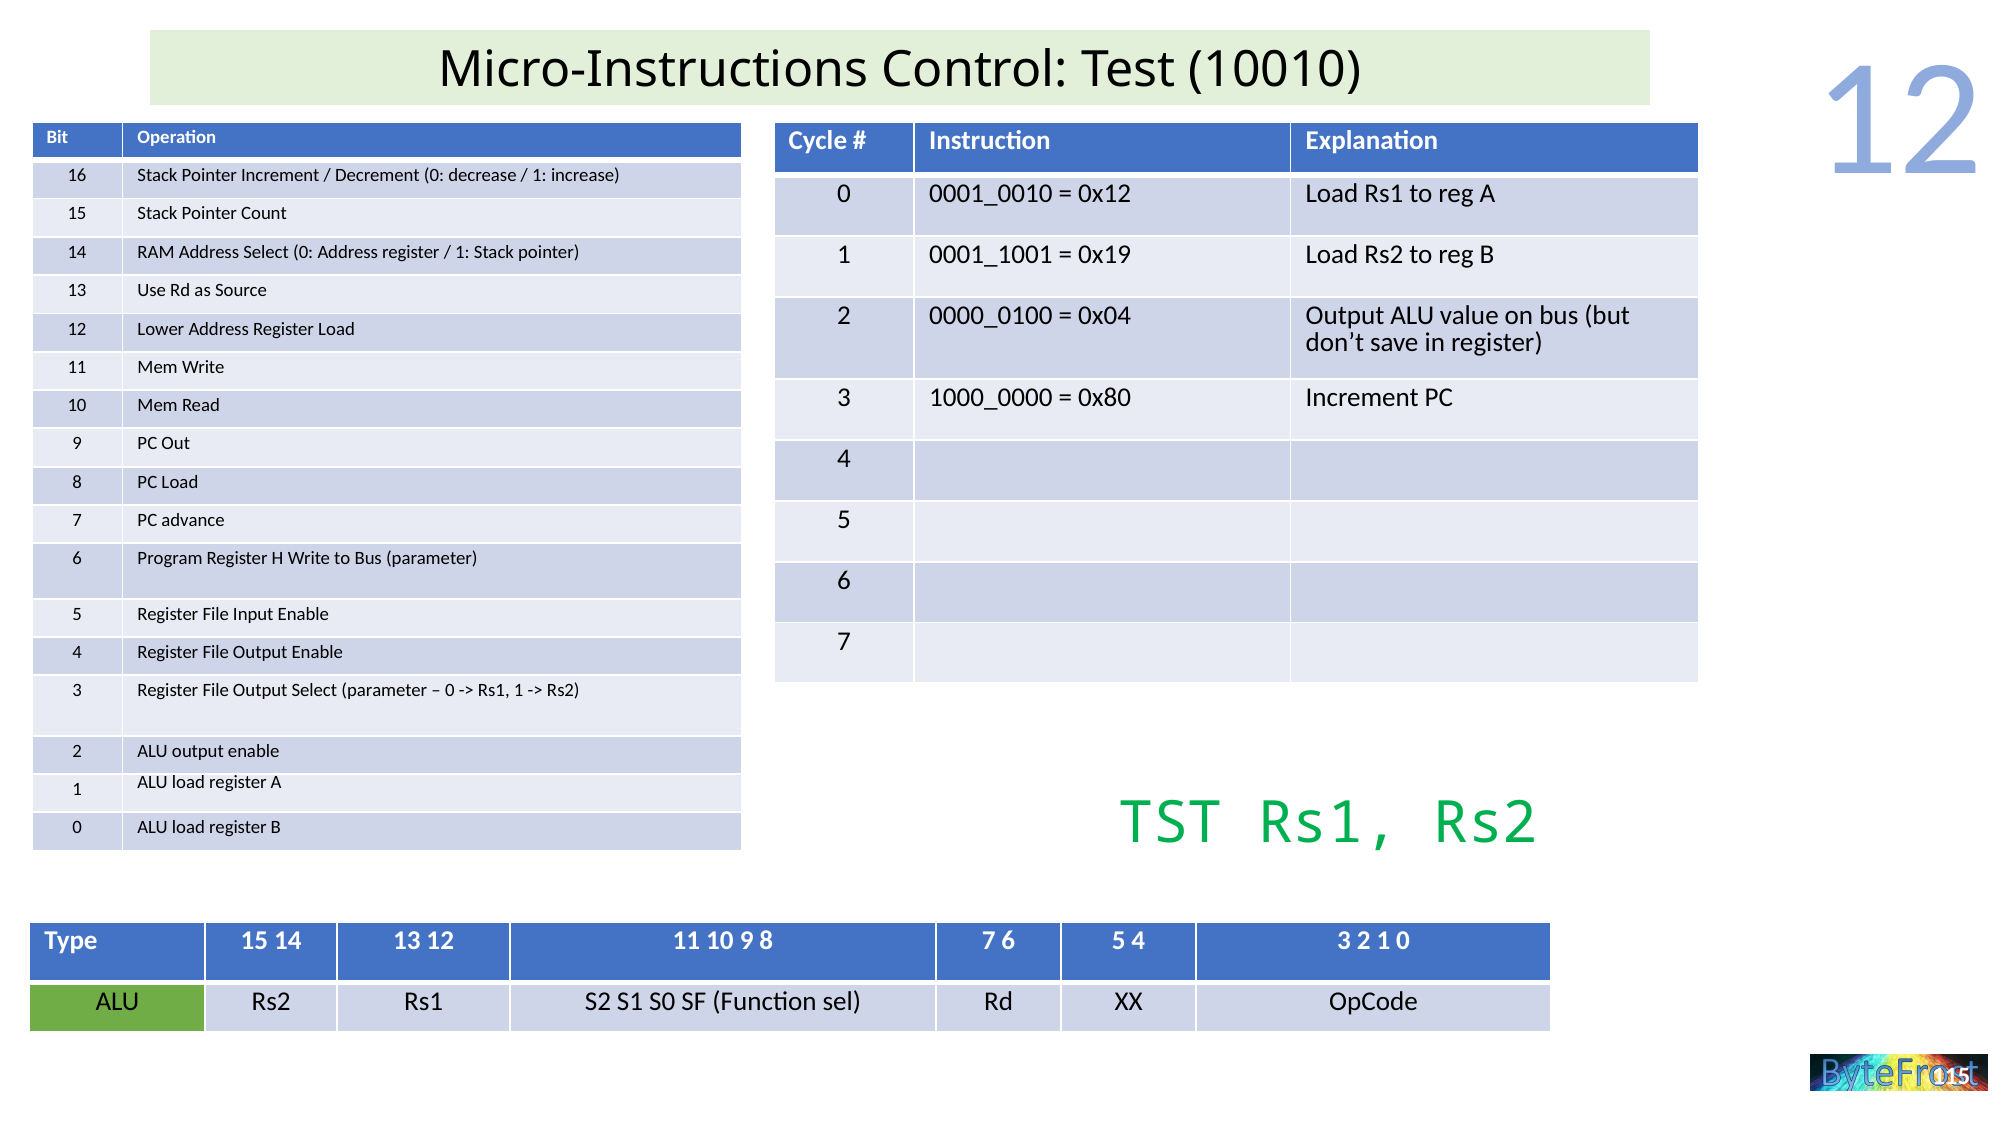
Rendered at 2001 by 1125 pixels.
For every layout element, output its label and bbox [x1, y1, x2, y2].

table_cell [915, 298, 1290, 378]
table_header [1062, 923, 1195, 980]
table_cell [123, 506, 741, 542]
table_cell [33, 737, 122, 773]
table_cell [33, 775, 122, 811]
table_cell [775, 298, 913, 378]
table_cell [775, 502, 913, 561]
table_cell [915, 237, 1290, 296]
table_header [1291, 123, 1698, 172]
table_cell [775, 623, 913, 682]
table_cell [123, 199, 741, 236]
table_cell [123, 676, 741, 735]
table_header [206, 923, 336, 980]
title [150, 29, 1650, 105]
table_cell [338, 985, 509, 1031]
table_cell [123, 813, 741, 850]
table_cell [33, 238, 122, 274]
table_cell [123, 163, 741, 198]
table_cell [1291, 441, 1698, 500]
table_cell [33, 429, 122, 466]
table_cell [33, 314, 122, 351]
table_header [33, 123, 122, 157]
table_header [915, 123, 1290, 172]
table_cell [915, 441, 1290, 500]
table_cell [775, 563, 913, 622]
table_cell [33, 813, 122, 850]
table_cell [775, 380, 913, 439]
table_cell [915, 623, 1290, 682]
table_cell [33, 391, 122, 427]
table_cell [123, 429, 741, 466]
table_cell [33, 199, 122, 236]
table_cell [775, 441, 913, 500]
table_header [511, 923, 935, 980]
table_cell [511, 985, 935, 1031]
table_cell [1291, 502, 1698, 561]
table_cell [1291, 623, 1698, 682]
table_cell [33, 468, 122, 504]
table_cell [1291, 563, 1698, 622]
table_cell [123, 314, 741, 351]
table_cell [33, 276, 122, 313]
table_cell [206, 985, 336, 1031]
table_cell [123, 775, 741, 811]
table_cell [33, 506, 122, 542]
table_cell [915, 380, 1290, 439]
picture [1810, 1054, 1988, 1091]
table_cell [1291, 178, 1698, 235]
table_cell [775, 237, 913, 296]
table_cell [1291, 237, 1698, 296]
table_cell [915, 178, 1290, 235]
table_cell [123, 391, 741, 427]
table_header [937, 923, 1060, 980]
table_cell [33, 163, 122, 198]
table_header [1197, 923, 1550, 980]
table_cell [1197, 985, 1550, 1031]
table_cell [123, 544, 741, 598]
table_header [123, 123, 741, 157]
table_cell [915, 563, 1290, 622]
table_cell [33, 638, 122, 674]
table_cell [33, 353, 122, 389]
table_cell [30, 985, 204, 1031]
table_cell [123, 276, 741, 313]
table_cell [123, 238, 741, 274]
text_box [1535, 1044, 1986, 1105]
table_cell [123, 638, 741, 674]
table_header [30, 923, 204, 980]
table_header [338, 923, 509, 980]
table_cell [937, 985, 1060, 1031]
table_header [775, 123, 913, 172]
table_cell [915, 502, 1290, 561]
table_cell [123, 468, 741, 504]
text_box [1799, 0, 1999, 215]
table_cell [1291, 380, 1698, 439]
table_cell [123, 600, 741, 636]
table_cell [775, 178, 913, 235]
table_cell [1062, 985, 1195, 1031]
table_cell [33, 676, 122, 735]
text_box [1068, 776, 1553, 862]
table_cell [1291, 298, 1698, 378]
table_cell [123, 353, 741, 389]
table_cell [33, 544, 122, 598]
table_cell [33, 600, 122, 636]
table_cell [123, 737, 741, 773]
